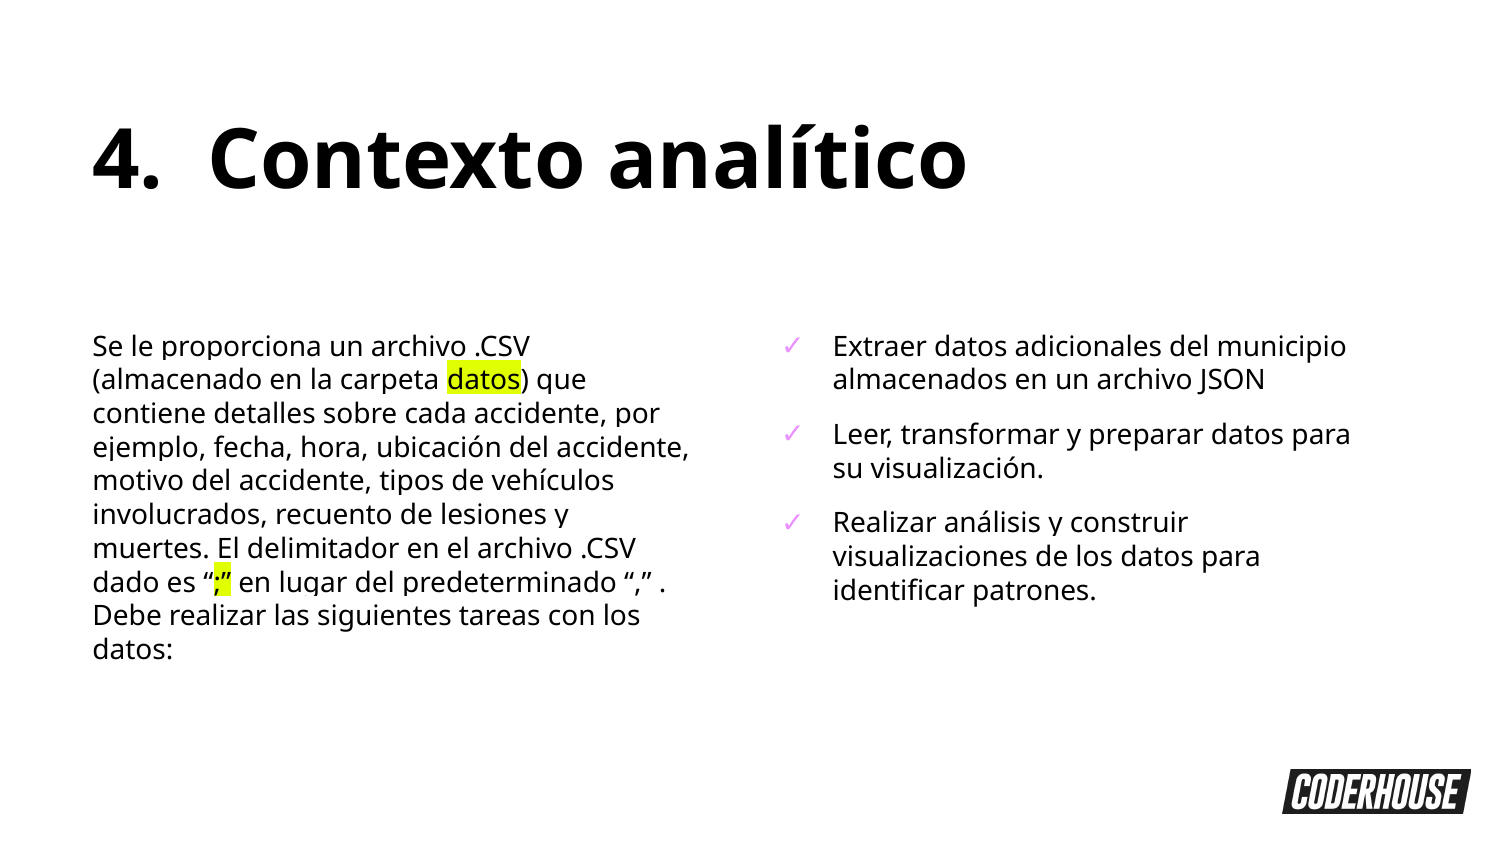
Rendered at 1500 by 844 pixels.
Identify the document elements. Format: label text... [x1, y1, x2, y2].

picture [1281, 769, 1471, 814]
text_box Se le proporciona un archivo .CSV (almacenado en la carpeta datos) que contiene detalles sobre cada accidente, por ejemplo, fecha, hora, ubicación del accidente, motivo del accidente, tipos de vehículos involucrados, recuento de lesiones y muertes. El delimitador en el archivo .CSV dado es “;” en lugar del predeterminado “,” . Debe realizar las siguientes tareas con los datos: [77, 312, 707, 798]
text_box 4. Contexto analítico [77, 101, 1414, 222]
text_box Extraer datos adicionales del municipio almacenados en un archivo JSON Leer, transformar y preparar datos para su visualización. Realizar análisis y construir visualizaciones de los datos para identificar patrones. [742, 312, 1372, 676]
